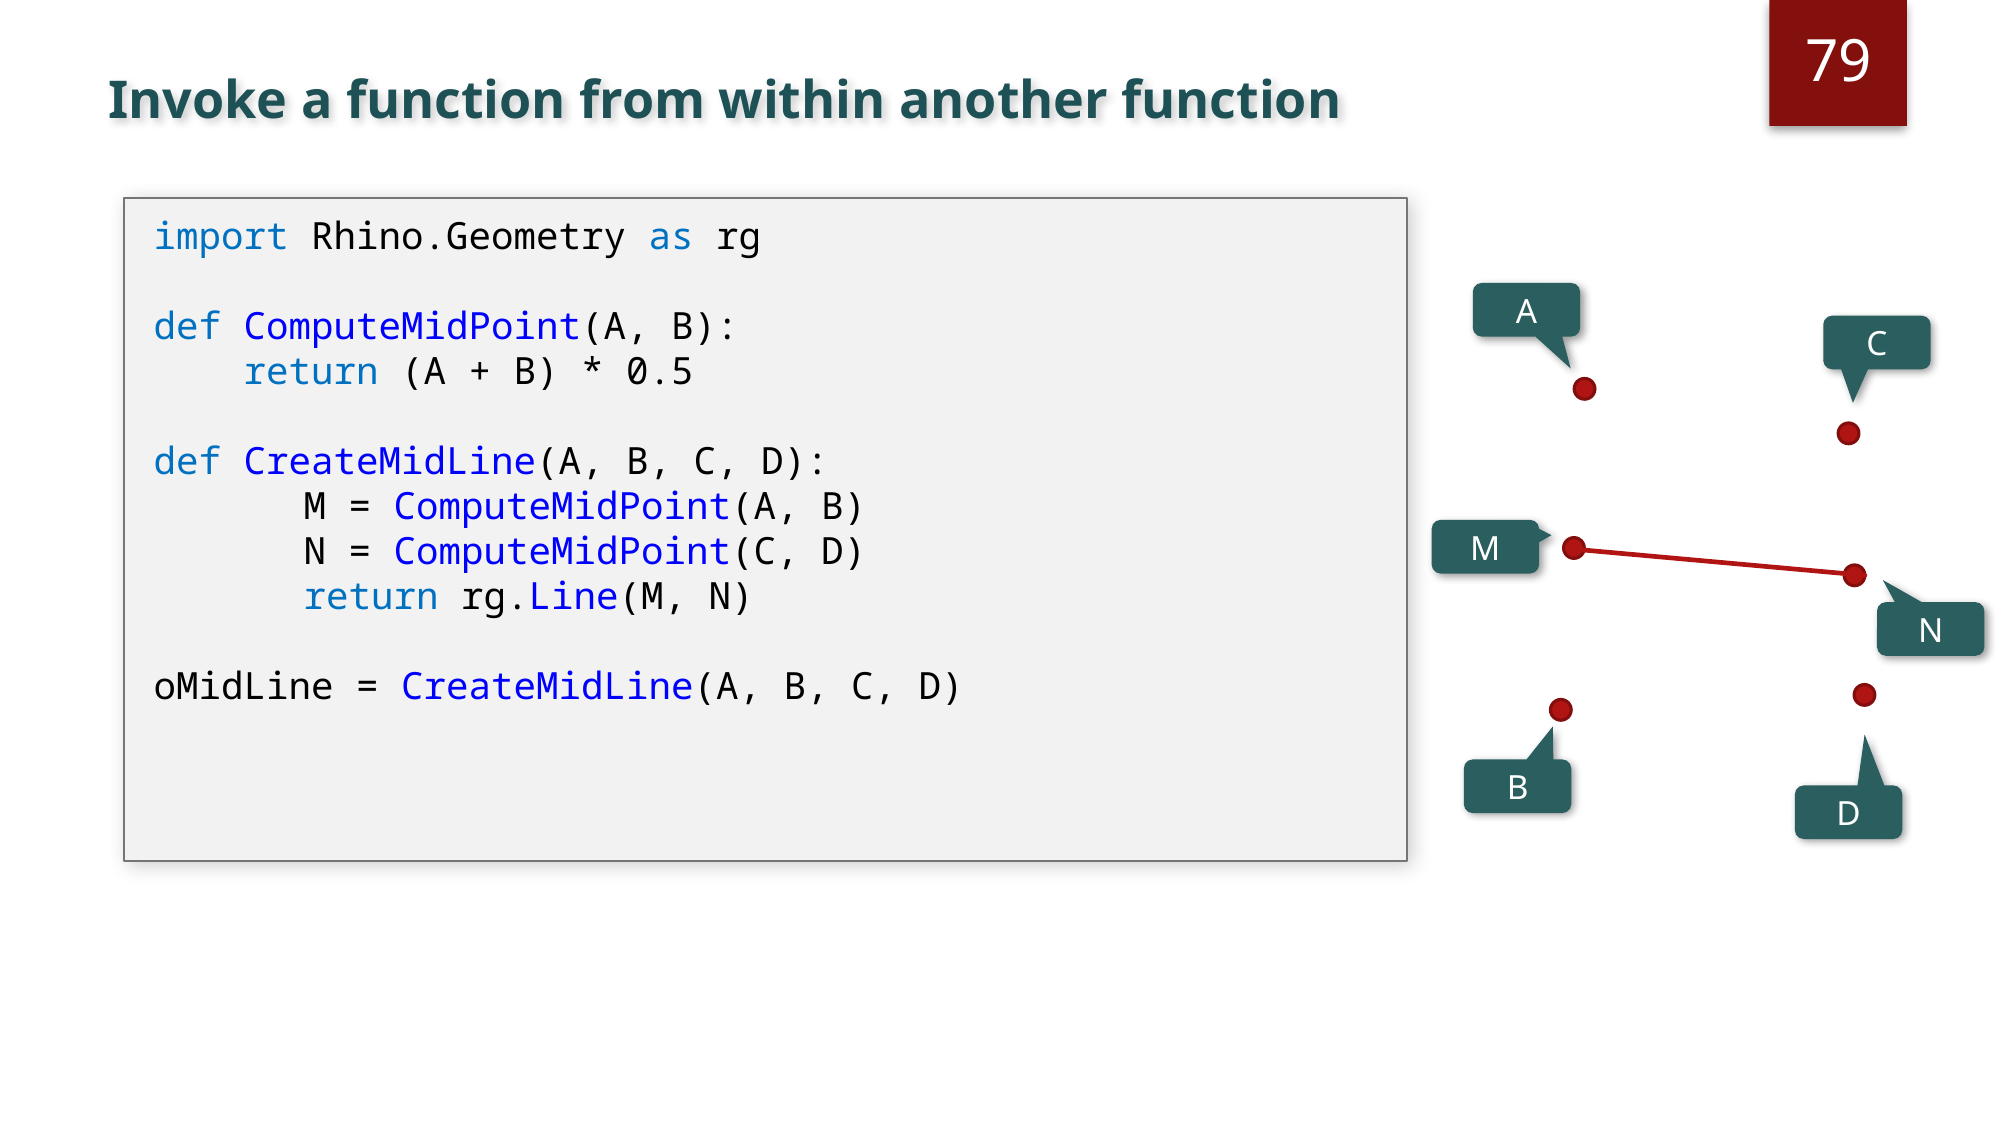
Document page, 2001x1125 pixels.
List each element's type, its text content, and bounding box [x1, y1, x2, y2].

text_box B [1462, 724, 1573, 815]
text_box [1548, 697, 1573, 722]
text_box C [1821, 314, 1933, 405]
text_box M [1430, 518, 1554, 576]
text_box D [1793, 732, 1904, 841]
text_box [1852, 682, 1877, 707]
text_box [1847, 584, 1863, 588]
text_box import Rhino.Geometry as rg def ComputeMidPoint(A, B): return (A + B) * 0.5 def CreateMidLine(A, B, C, D): M = ComputeMidPoint(A, B) N = ComputeMidPoint(C, D) return rg.Line(M, N) oMidLine = CreateMidLine(A, B, C, D) [123, 197, 1408, 862]
text_box [1561, 536, 1586, 556]
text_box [1571, 548, 1866, 576]
text_box [1836, 421, 1861, 446]
title Invoke a function from within another function [93, 59, 1731, 165]
text_box N [1875, 578, 1986, 658]
slide_number 79 [1769, 0, 1907, 126]
text_box [1572, 376, 1597, 401]
text_box A [1471, 281, 1582, 370]
